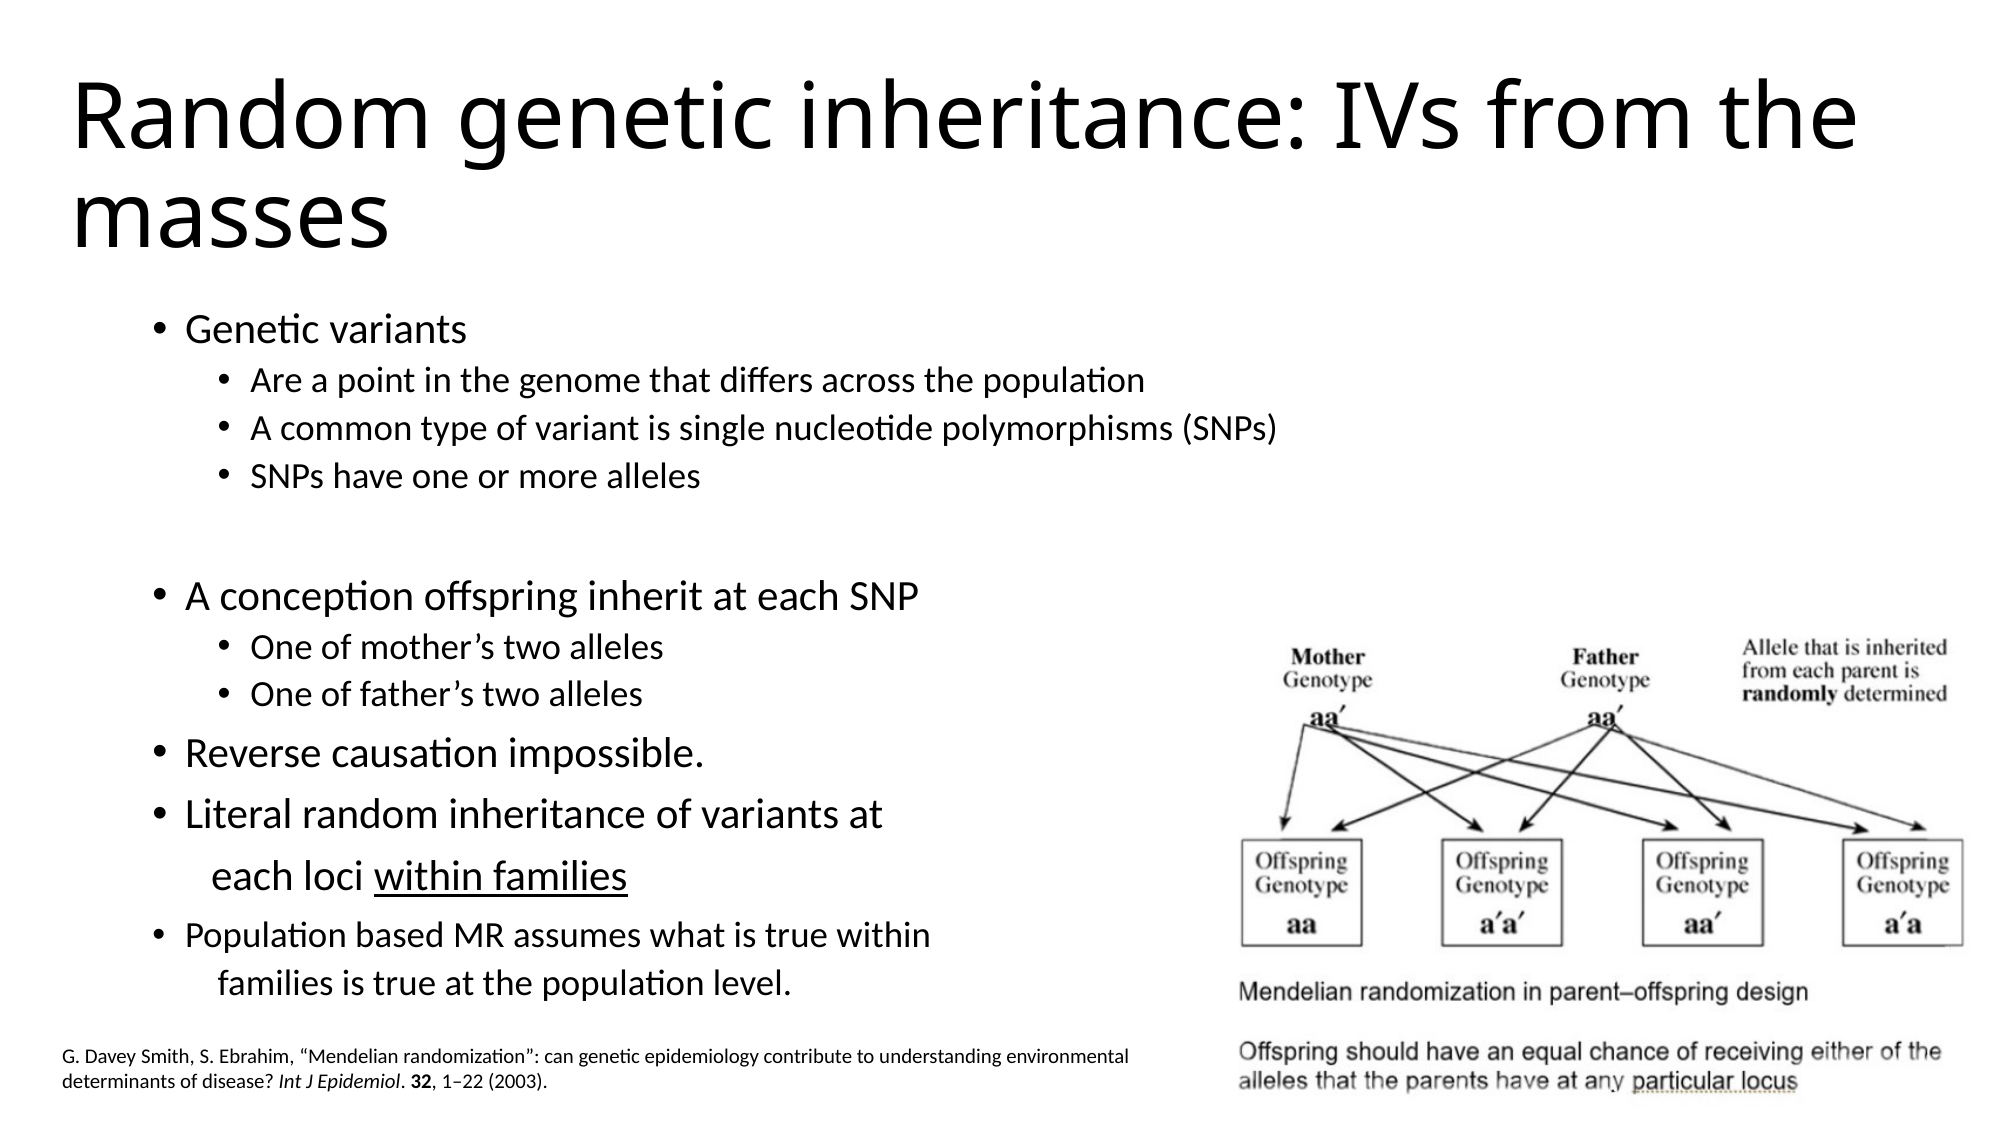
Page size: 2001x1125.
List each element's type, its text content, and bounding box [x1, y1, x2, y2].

title Random genetic inheritance: IVs from the masses [55, 59, 1945, 278]
picture [1201, 608, 2000, 1125]
list Genetic variants Are a point in the genome that differs across the population A common type of variant is single nucleotide polymorphisms (SNPs) SNPs have one or more alleles A conception offspring inherit at each SNP One of mother’s two alleles One of father’s two alleles Reverse causation impossible. Literal random inheritance of variants at each loci within families Population based MR assumes what is true within families is true at the population level. [137, 299, 1863, 1014]
text_box G. Davey Smith, S. Ebrahim, “Mendelian randomization”: can genetic epidemiology contribute to understanding environmental determinants of disease? Int J Epidemiol. 32, 1–22 (2003). [47, 1035, 1201, 1101]
